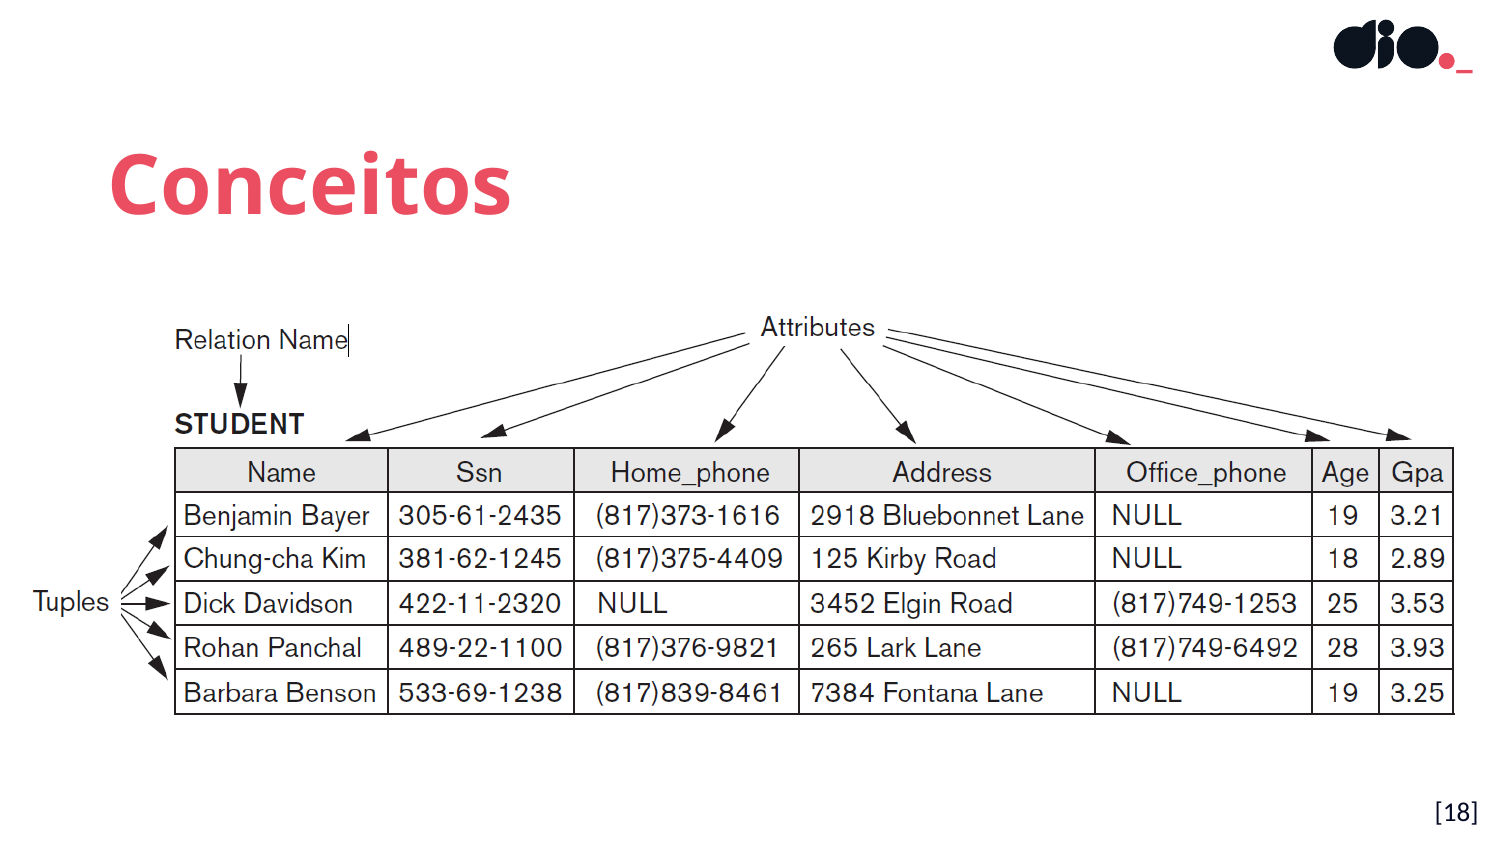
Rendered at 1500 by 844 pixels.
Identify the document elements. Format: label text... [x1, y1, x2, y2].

picture [24, 282, 1478, 740]
slide_number [18] [1403, 779, 1494, 844]
text_box Conceitos [92, 104, 1408, 243]
picture [1333, 19, 1473, 74]
